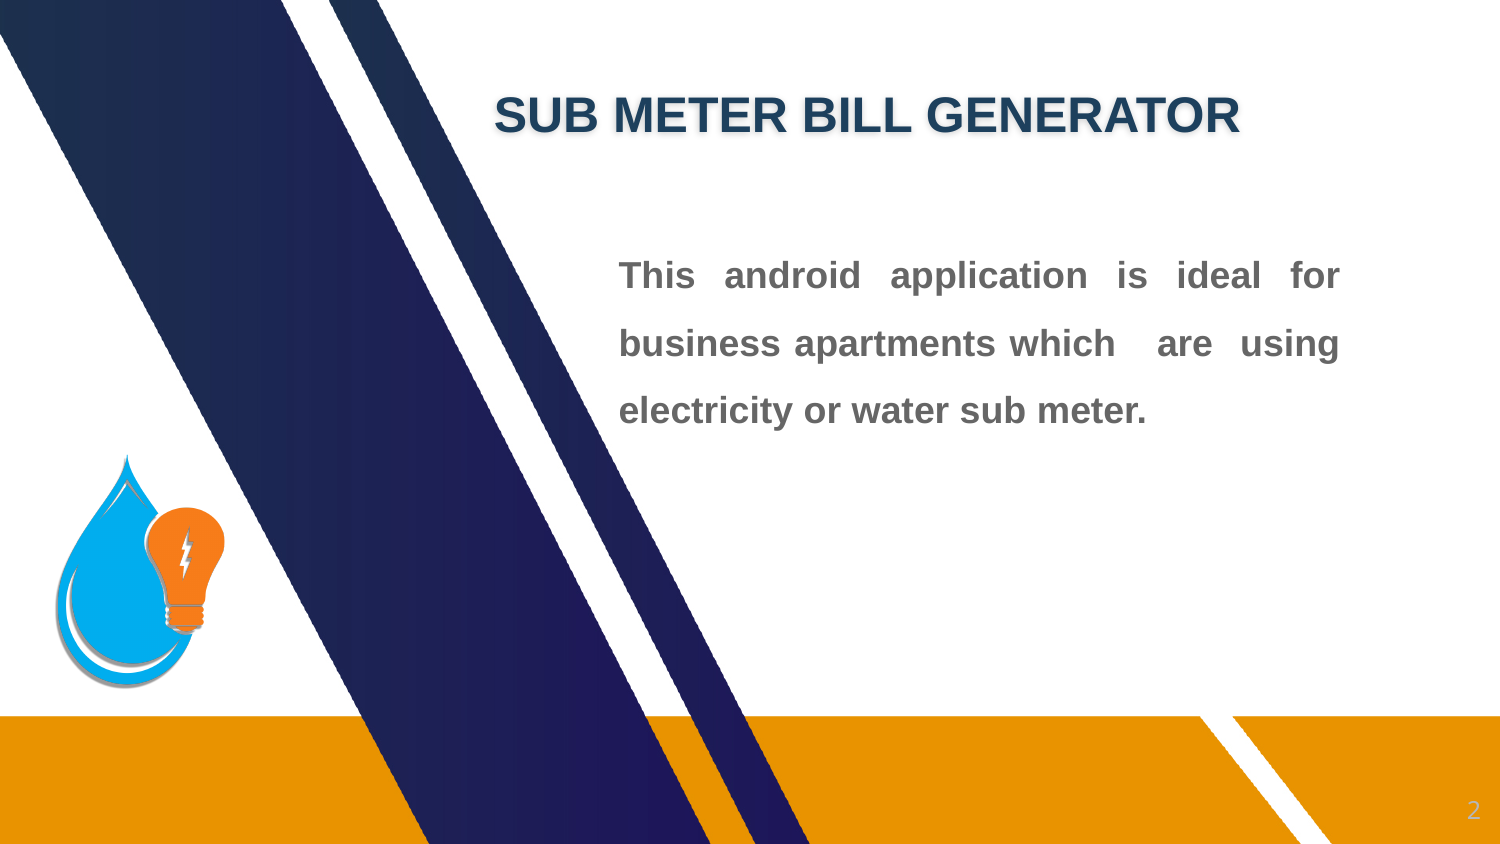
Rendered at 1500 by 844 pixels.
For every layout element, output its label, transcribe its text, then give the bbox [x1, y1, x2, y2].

slide_number 2 [1391, 779, 1482, 844]
title SUB METER BILL GENERATOR [494, 33, 1257, 192]
picture [0, 0, 1500, 844]
text_box This android application is ideal for business apartments which are using electricity or water sub meter. [603, 221, 1356, 439]
